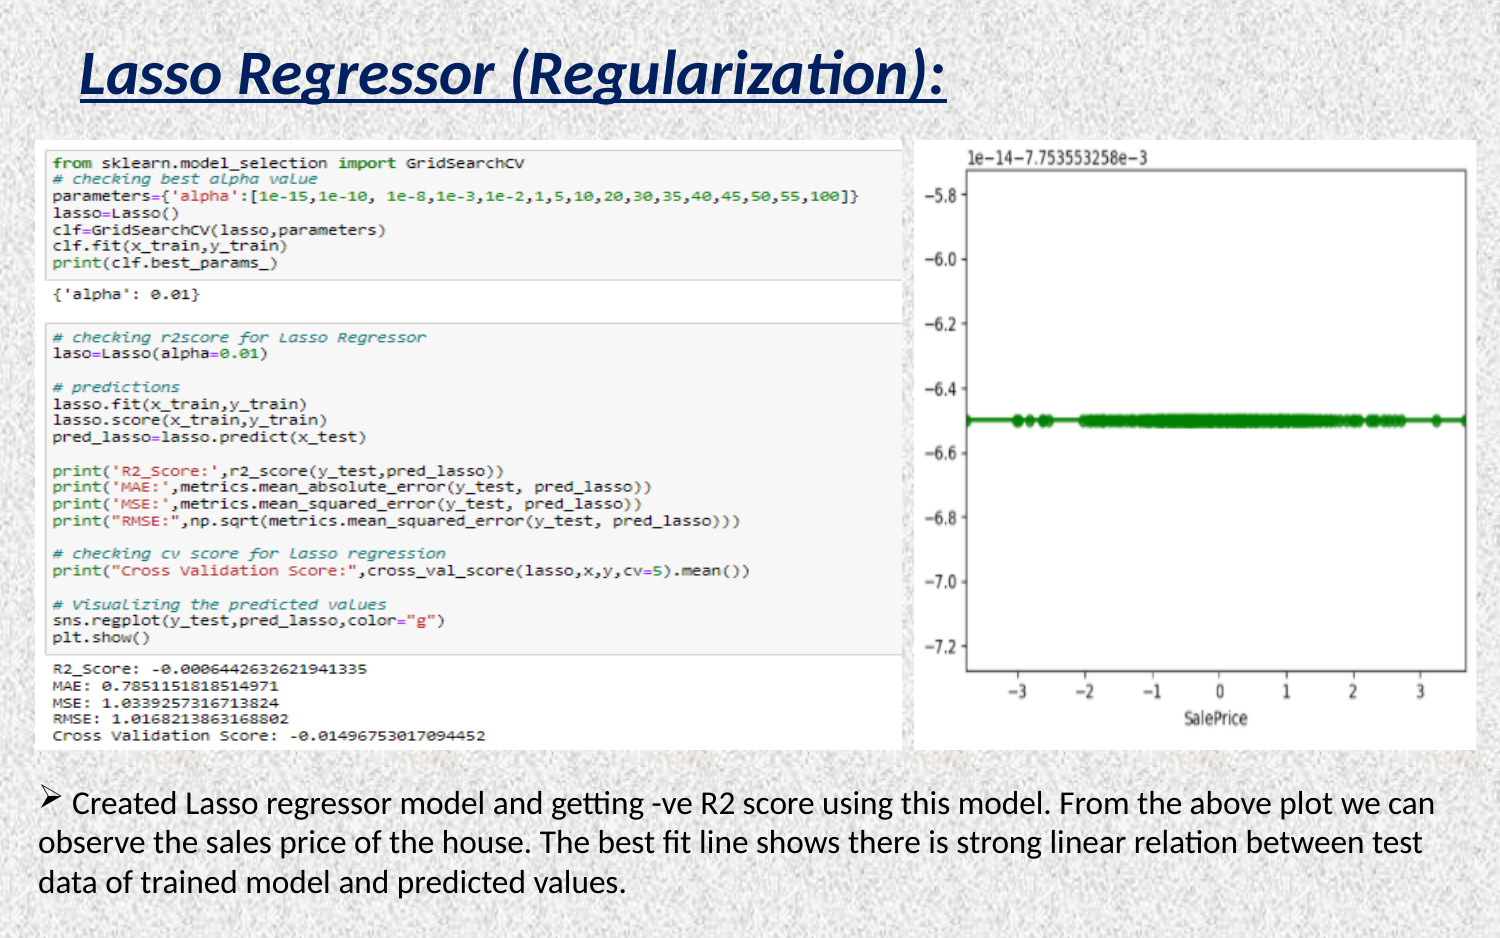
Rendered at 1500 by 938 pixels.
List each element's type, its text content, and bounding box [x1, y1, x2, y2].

text_box Created Lasso regressor model and getting -ve R2 score using this model. From the above plot we can observe the sales price of the house. The best fit line shows there is strong linear relation between test data of trained model and predicted values. [23, 773, 1465, 908]
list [34, 140, 903, 751]
picture [0, 0, 1500, 938]
title Lasso Regressor (Regularization): [0, 23, 1027, 115]
